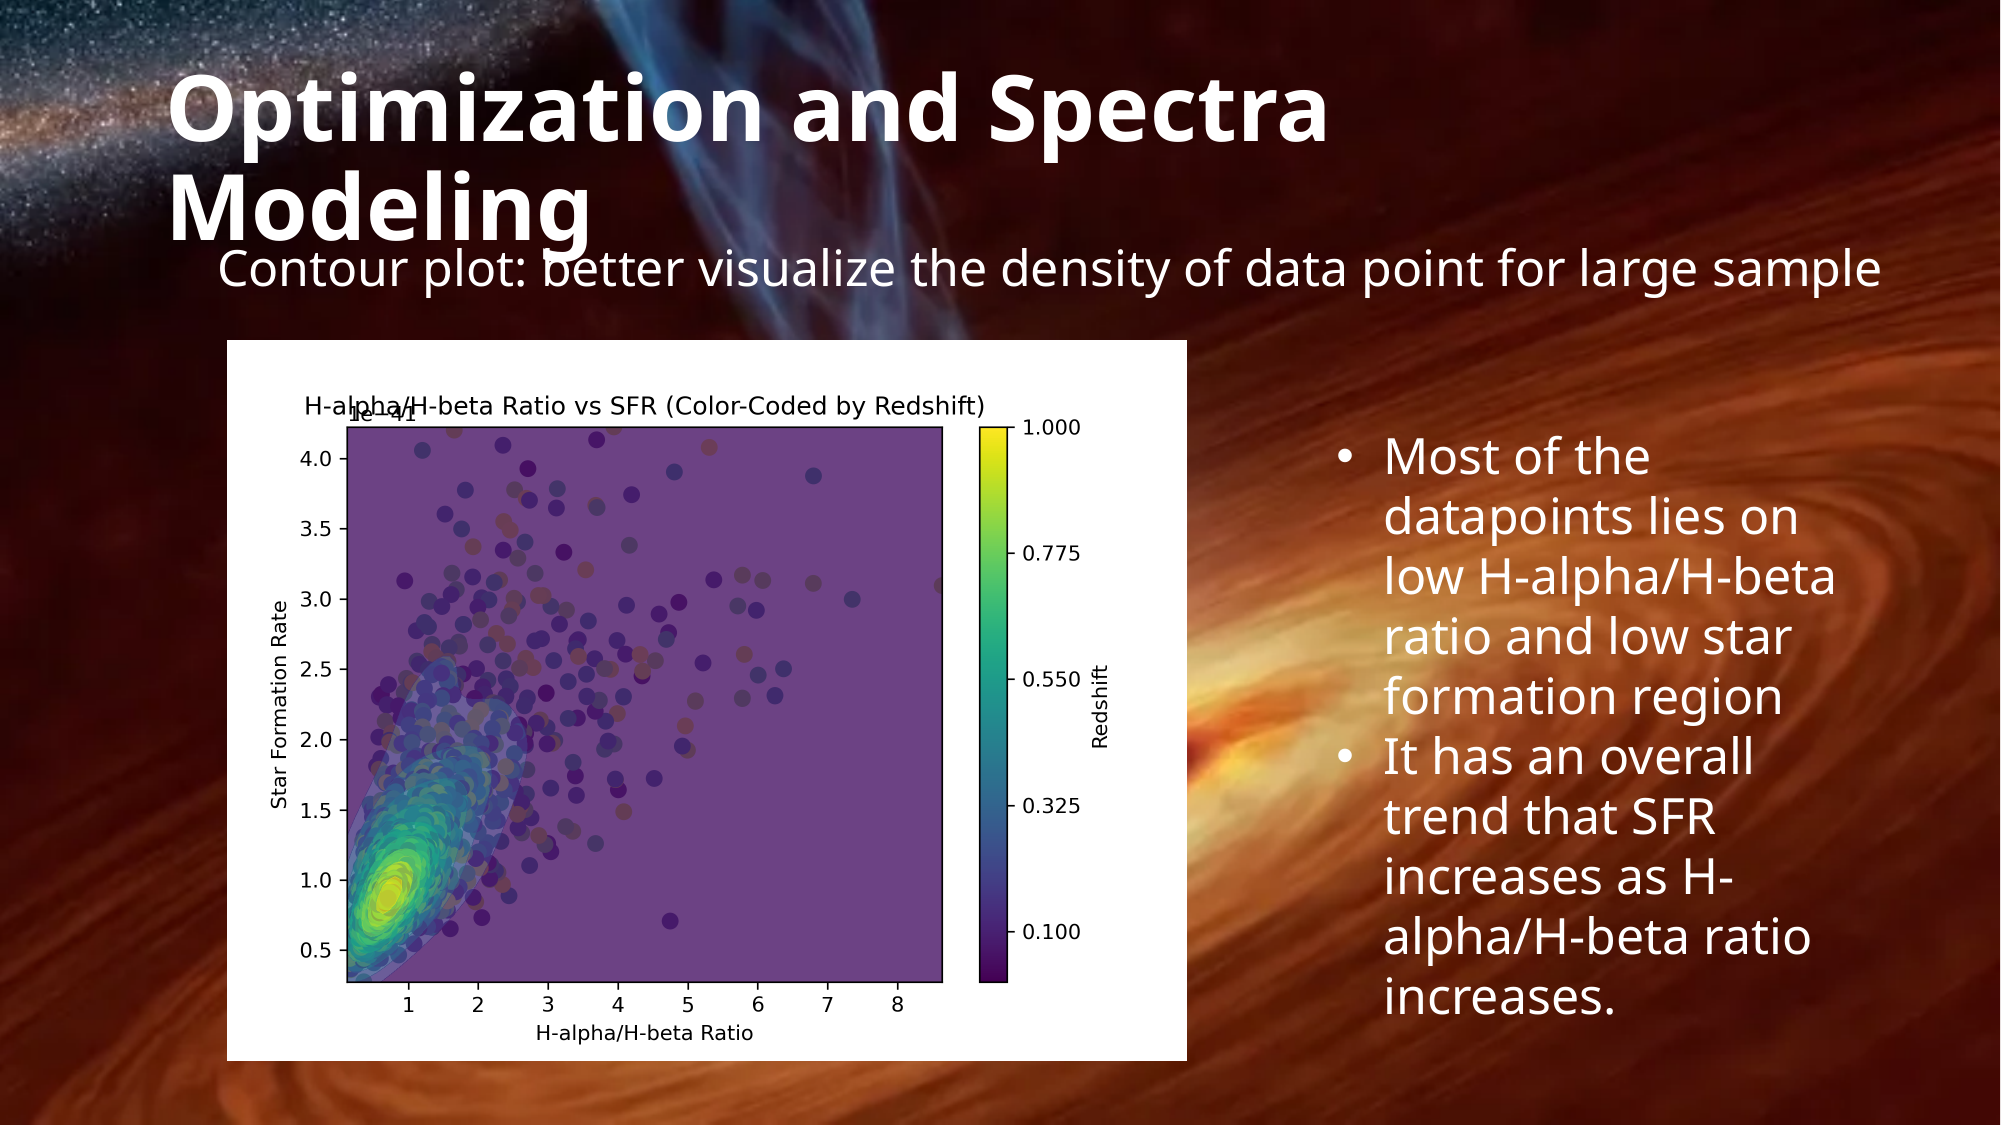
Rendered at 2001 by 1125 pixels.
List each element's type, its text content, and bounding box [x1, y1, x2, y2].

text_box Most of the datapoints lies on low H-alpha/H-beta ratio and low star formation region It has an overall trend that SFR increases as H-alpha/H-beta ratio increases. [1321, 417, 1890, 1033]
picture [0, 0, 2001, 1125]
title Optimization and Spectra Modeling [150, 52, 1762, 270]
text_box Contour plot: better visualize the density of data point for large sample [202, 229, 1924, 304]
